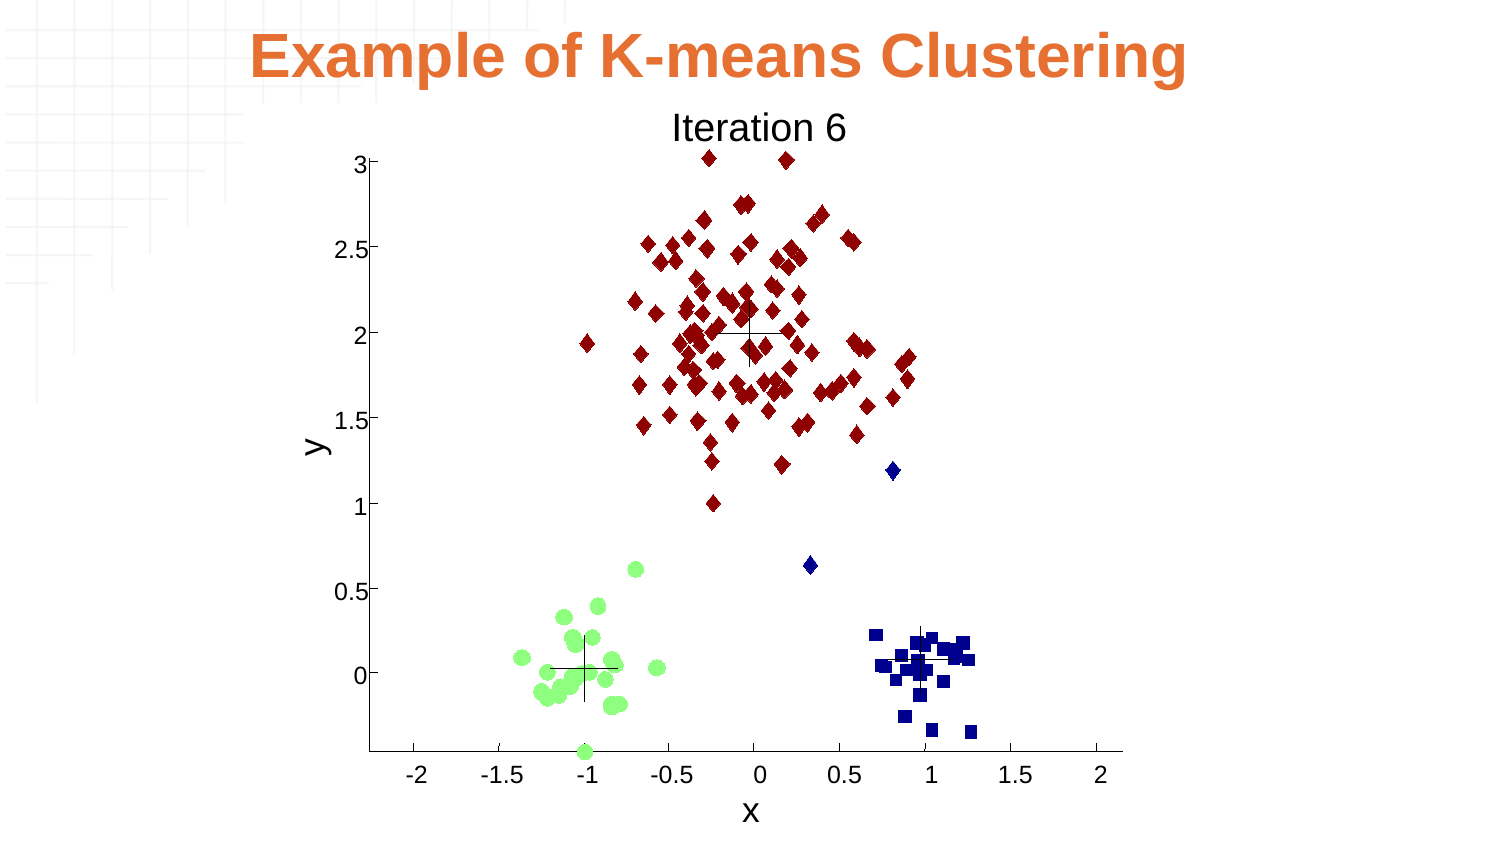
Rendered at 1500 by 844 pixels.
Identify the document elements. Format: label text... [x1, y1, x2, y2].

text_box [899, 631, 956, 681]
title Example of K-means Clustering [234, 18, 1254, 87]
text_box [243, 102, 1220, 837]
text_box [725, 301, 780, 363]
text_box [554, 635, 612, 698]
